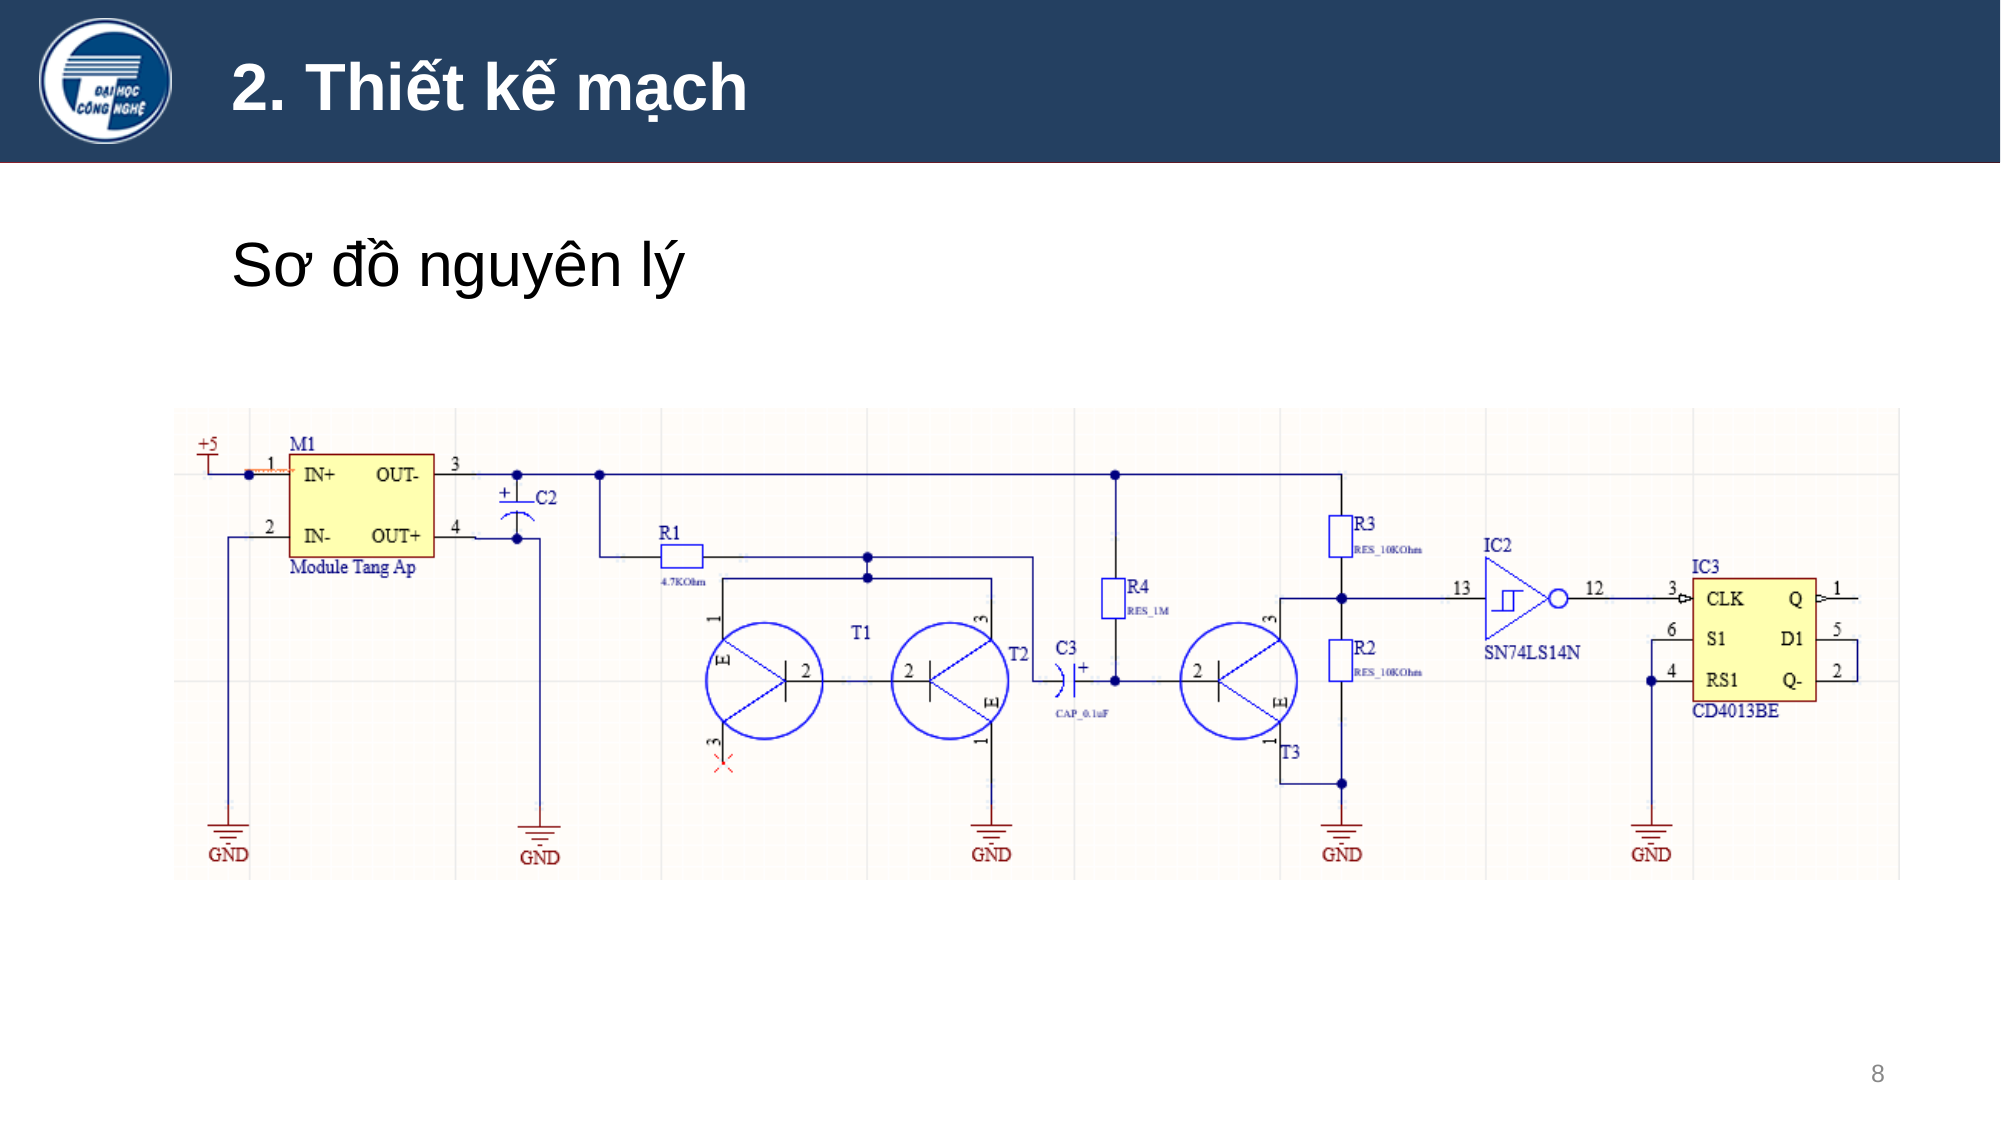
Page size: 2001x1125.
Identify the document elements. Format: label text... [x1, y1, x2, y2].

slide_number ‹#› [1433, 1042, 1900, 1103]
picture [39, 18, 172, 144]
picture [174, 408, 1901, 880]
text_box Sơ đồ nguyên lý [216, 216, 957, 307]
title 2. Thiết kế mạch [216, 24, 1900, 143]
